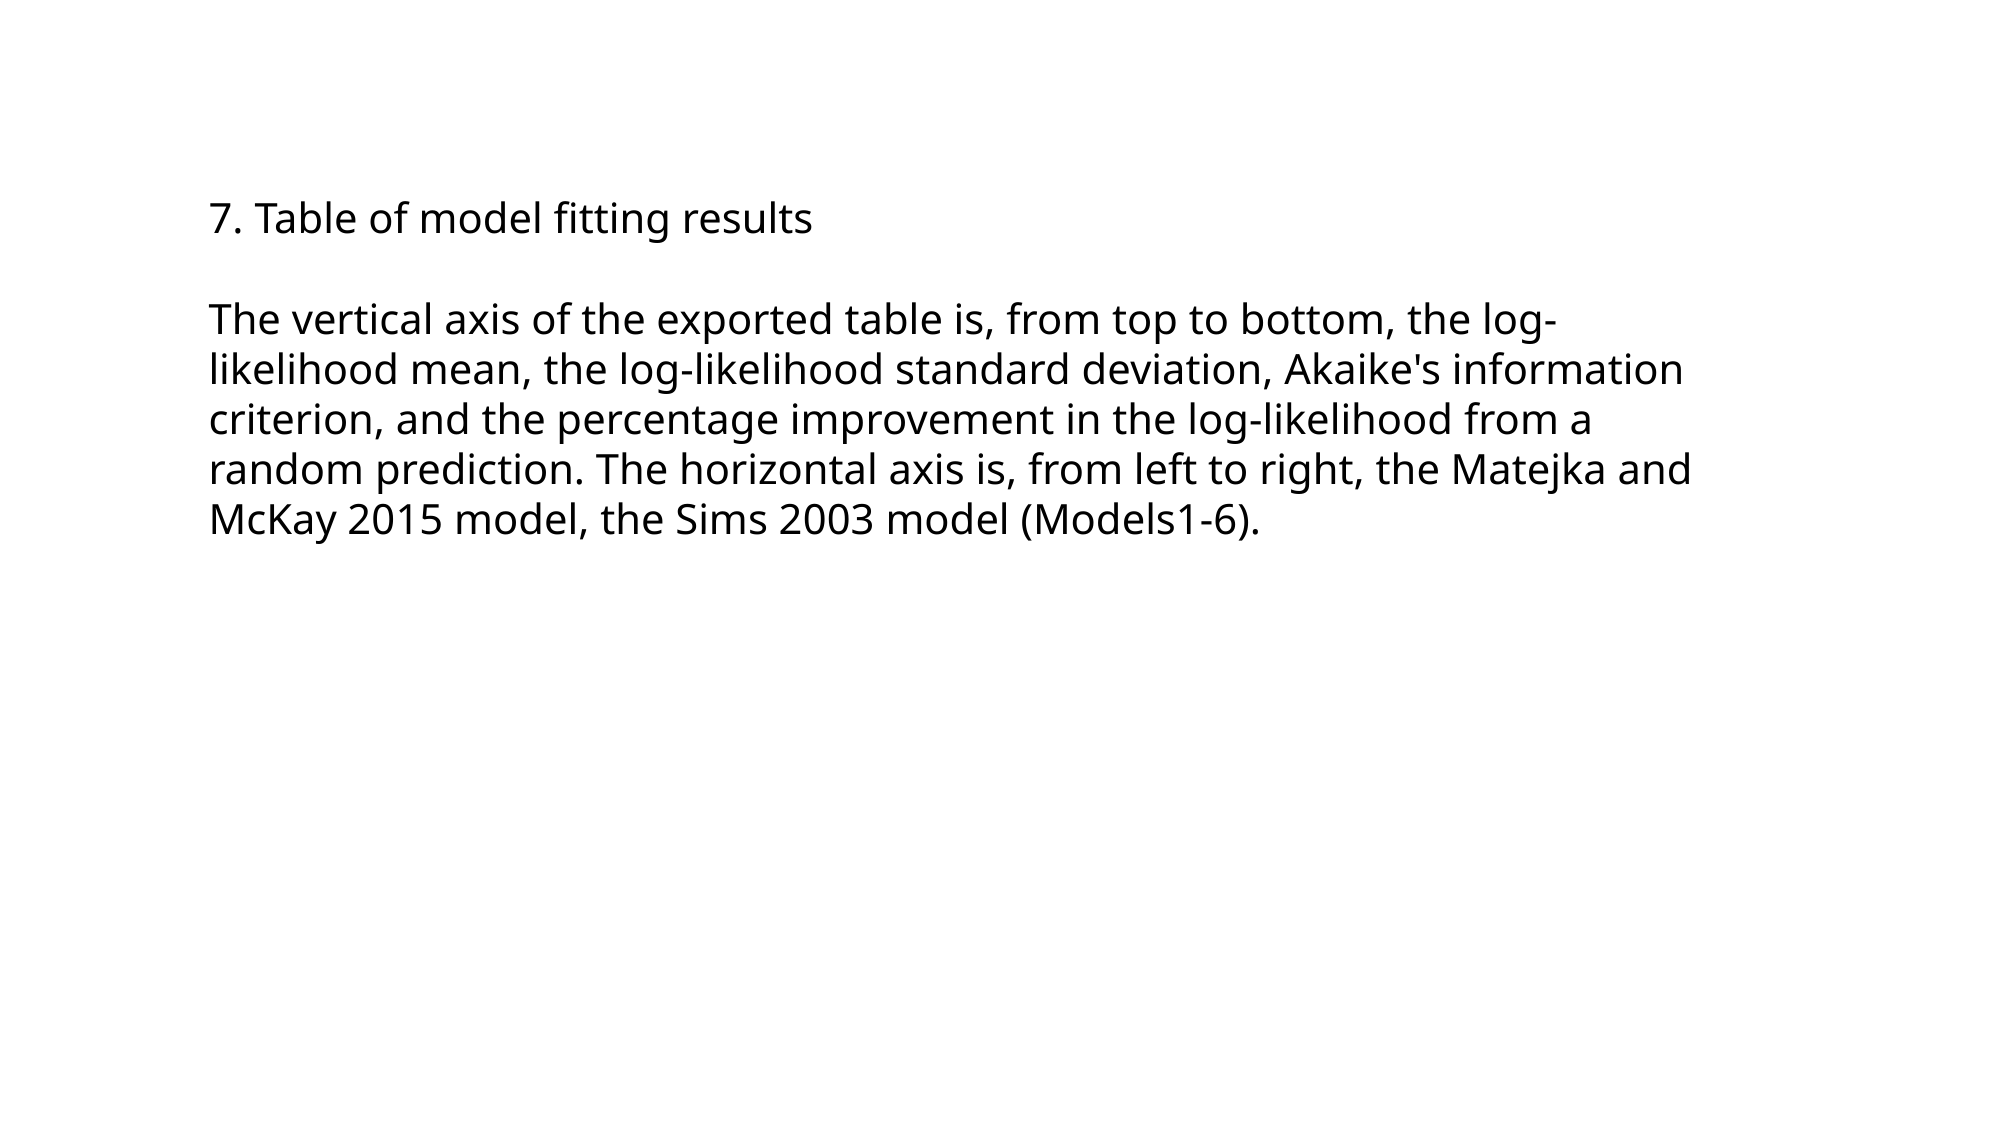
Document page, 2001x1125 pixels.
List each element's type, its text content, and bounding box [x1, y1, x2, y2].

text_box 7. Table of model fitting results The vertical axis of the exported table is, from top to bottom, the log-likelihood mean, the log-likelihood standard deviation, Akaike's information criterion, and the percentage improvement in the log-likelihood from a random prediction. The horizontal axis is, from left to right, the Matejka and McKay 2015 model, the Sims 2003 model (Models1-6). [193, 184, 1736, 595]
